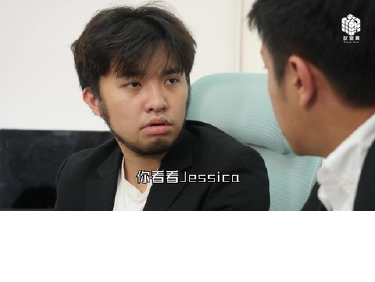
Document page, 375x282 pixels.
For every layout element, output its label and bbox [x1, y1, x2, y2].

picture [0, 0, 375, 212]
